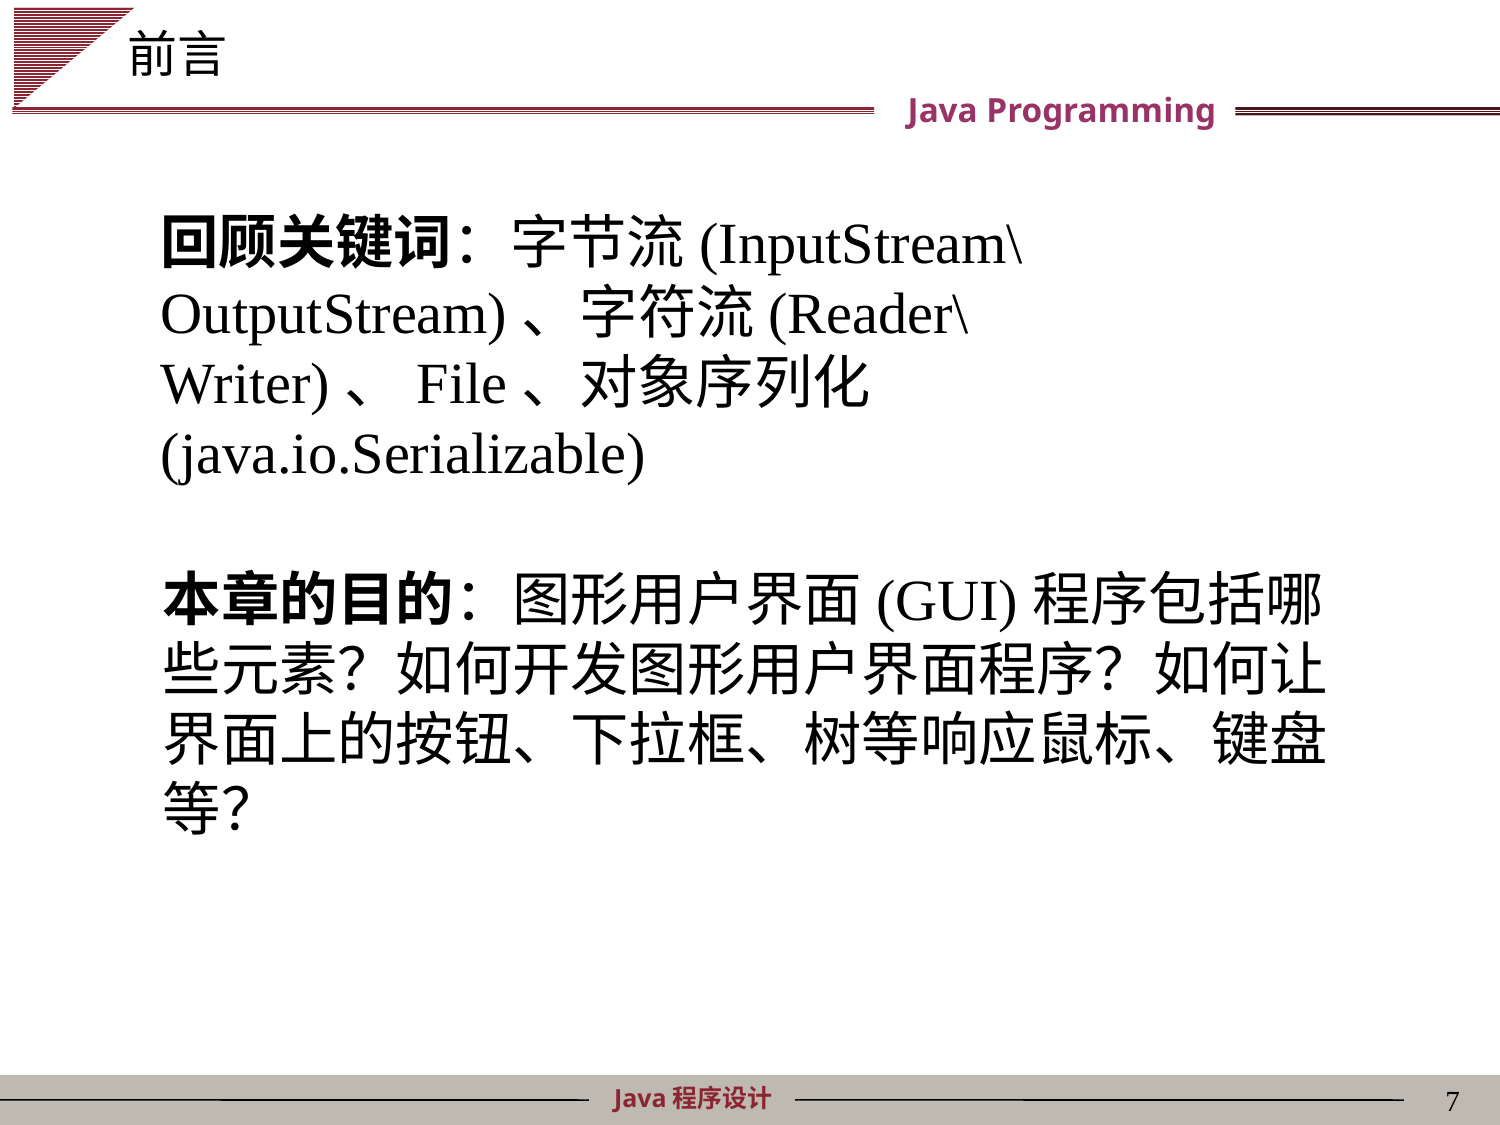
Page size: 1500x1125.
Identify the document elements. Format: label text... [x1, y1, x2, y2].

title 前言 [112, 14, 1388, 90]
text_box 回顾关键词：字节流(InputStream\OutputStream)、字符流(Reader\Writer)、File、对象序列化(java.io.Serializable) [146, 197, 1384, 493]
text_box 本章的目的：图形用户界面(GUI)程序包括哪些元素？如何开发图形用户界面程序？如何让界面上的按钮、下拉框、树等响应鼠标、键盘等？ [148, 554, 1386, 850]
